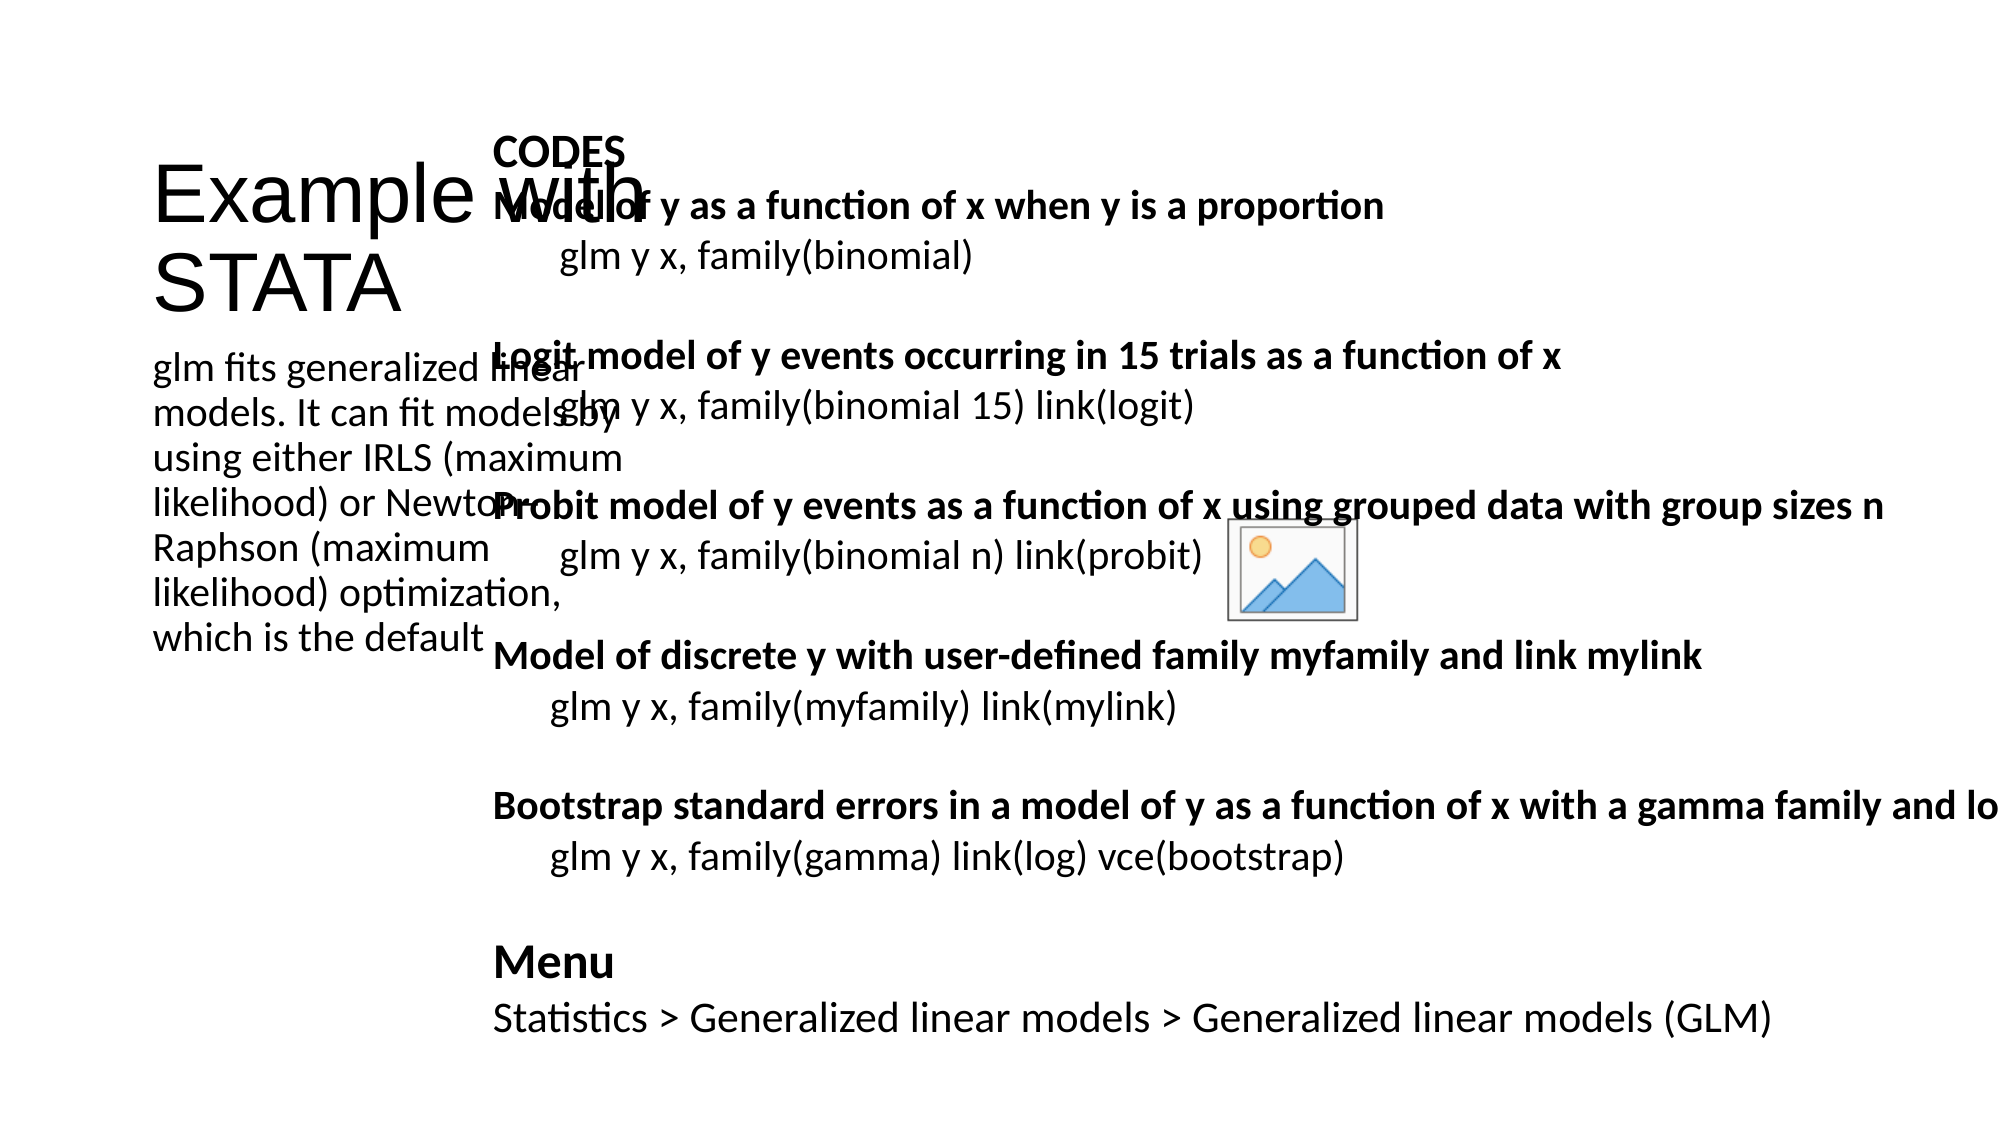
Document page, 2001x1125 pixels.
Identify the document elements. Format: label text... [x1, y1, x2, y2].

picture [722, 62, 1863, 1077]
title Example with STATA [137, 75, 722, 338]
list glm fits generalized linear models. It can fit models by using either IRLS (maximum likelihood) or Newton–Raphson (maximum likelihood) optimization, which is the default [137, 337, 685, 963]
